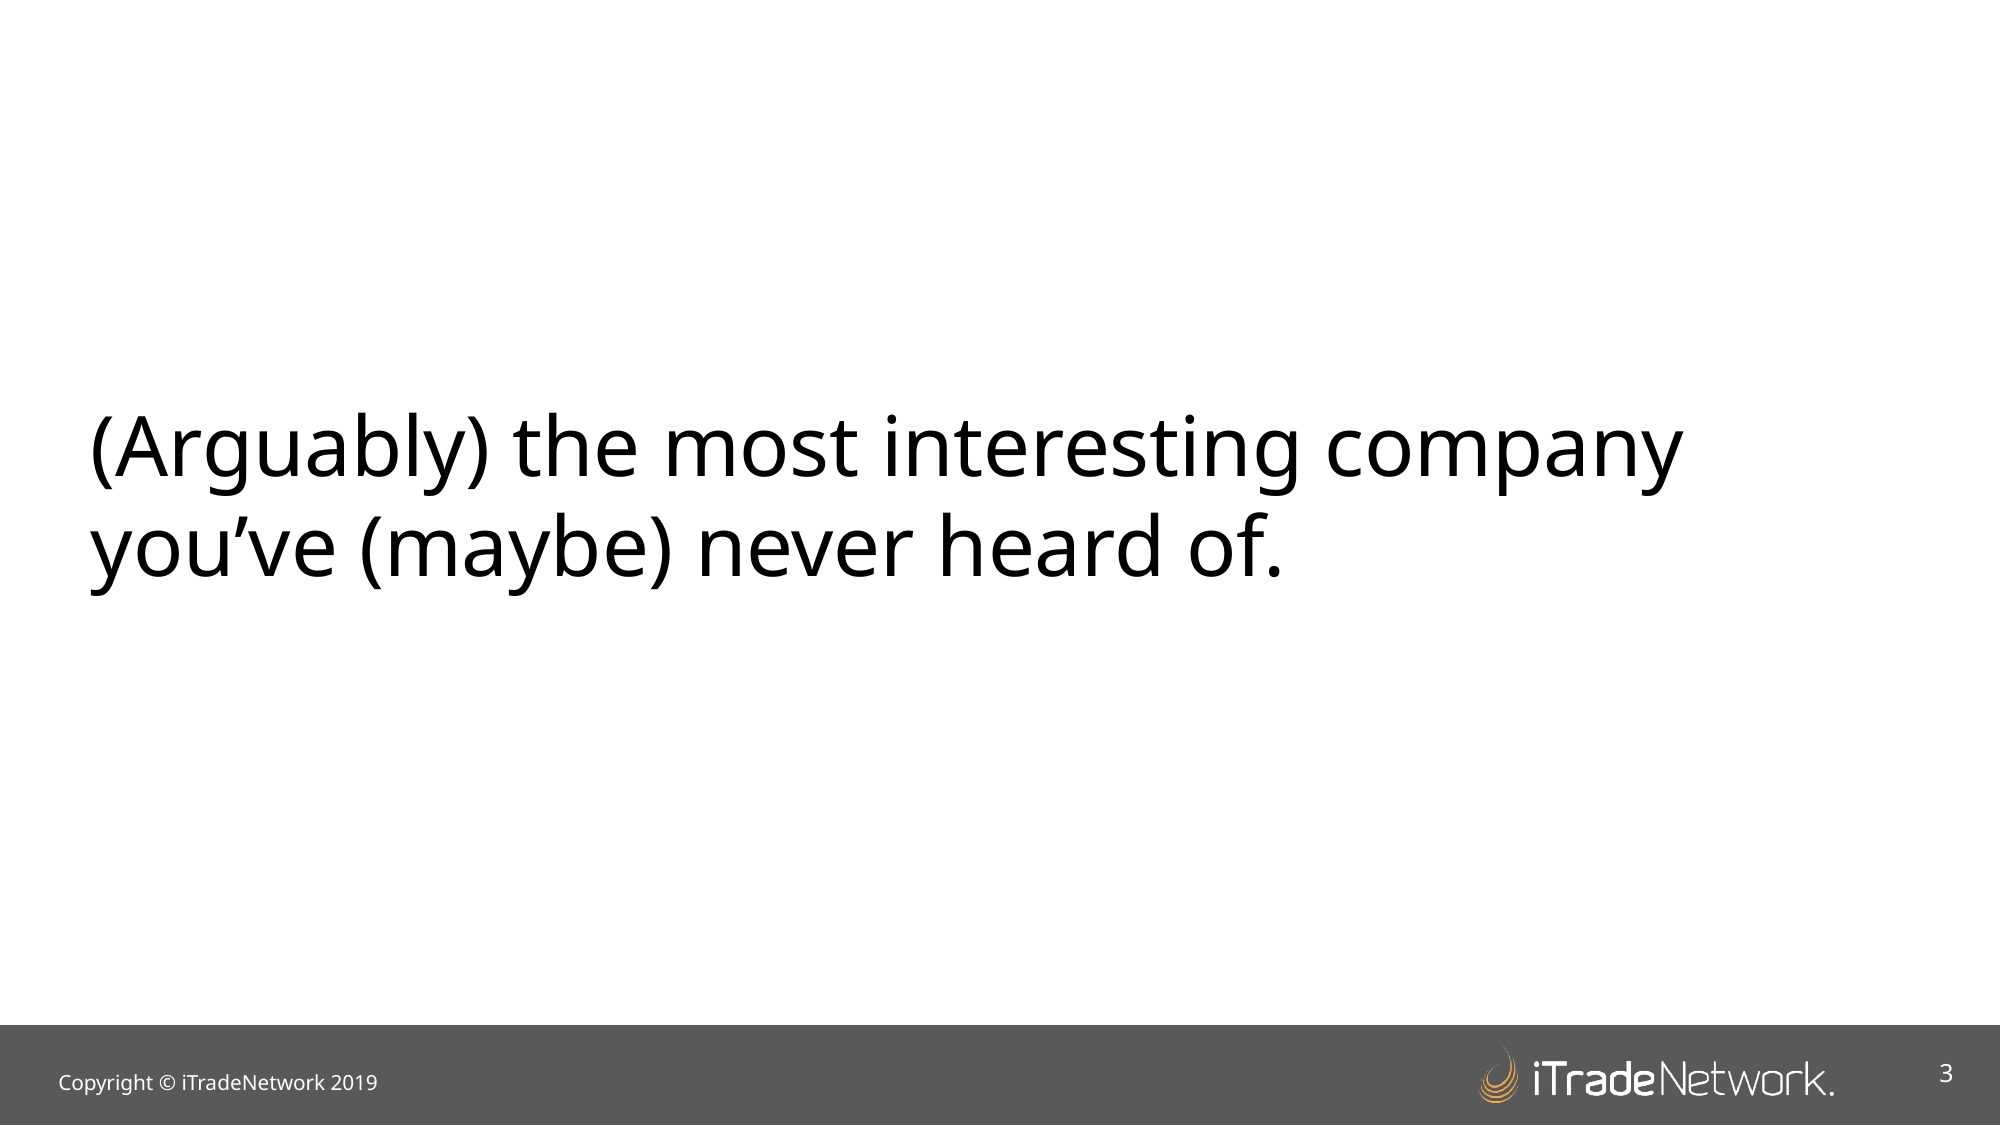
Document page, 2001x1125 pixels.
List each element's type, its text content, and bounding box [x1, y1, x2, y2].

picture [1478, 1042, 1834, 1103]
text_box (Arguably) the most interesting company you’ve (maybe) never heard of. [88, 393, 1912, 594]
slide_number 3 [1864, 1044, 1969, 1105]
